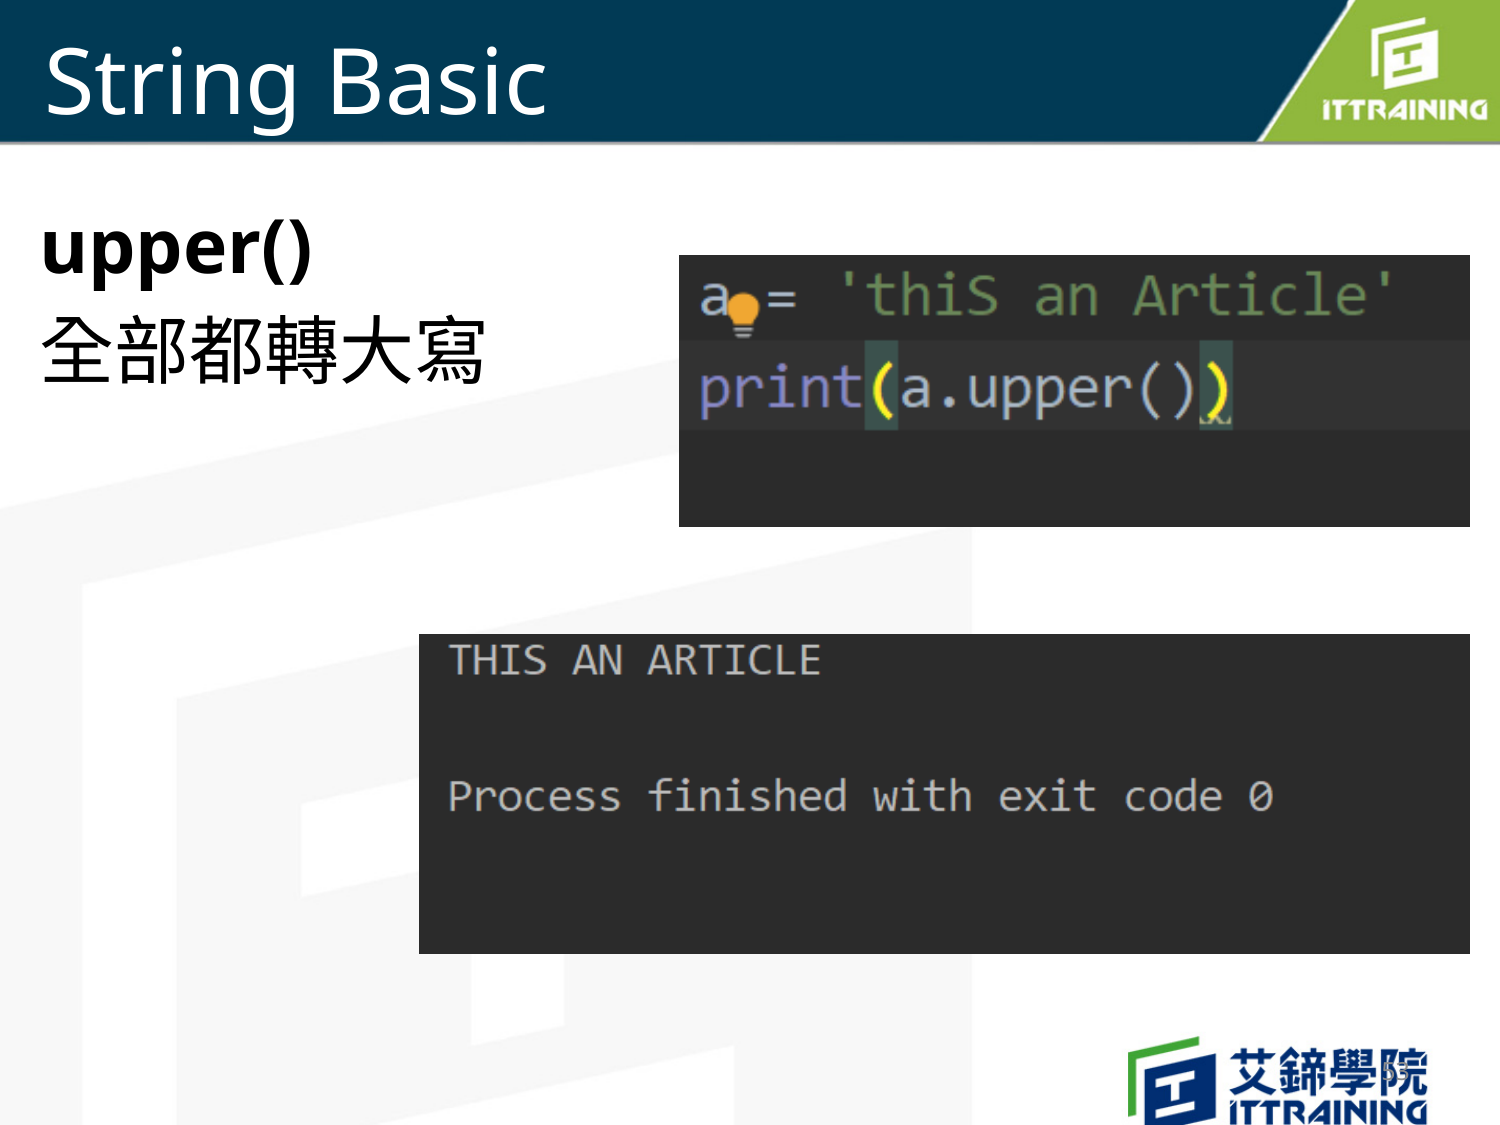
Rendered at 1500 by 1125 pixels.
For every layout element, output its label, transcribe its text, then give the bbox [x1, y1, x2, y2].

slide_number 53 [1074, 1042, 1425, 1103]
picture [0, 0, 1500, 1125]
list upper() 全部都轉大寫 [24, 191, 1375, 934]
title String Basic [29, 0, 1380, 172]
